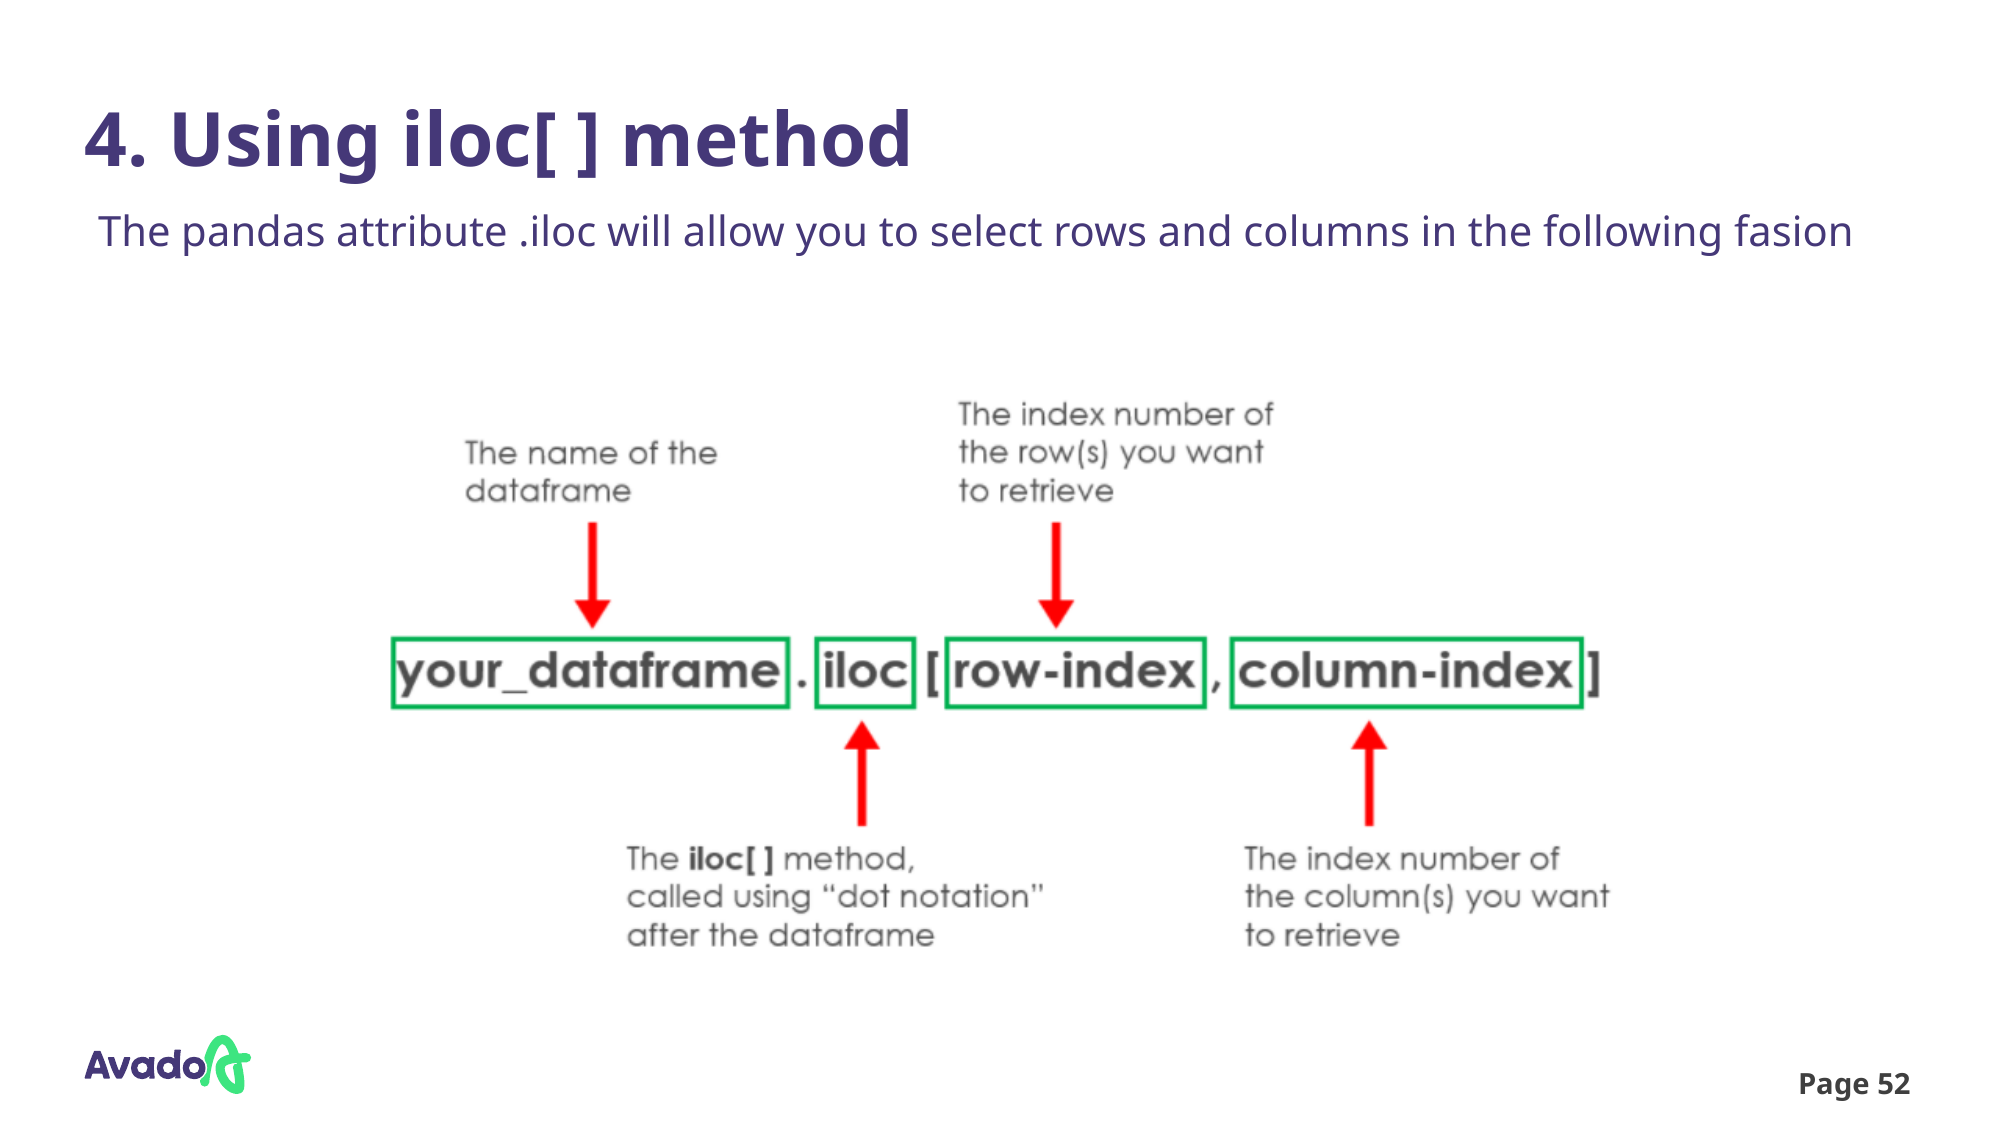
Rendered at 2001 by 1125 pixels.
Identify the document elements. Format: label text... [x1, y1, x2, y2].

text_box Page 52 [1783, 1057, 2000, 1125]
text_box The pandas attribute .iloc will allow you to select rows and columns in the following fasion [83, 202, 1884, 1040]
title 4. Using iloc[ ] method [84, 91, 1916, 188]
picture [369, 373, 1631, 979]
